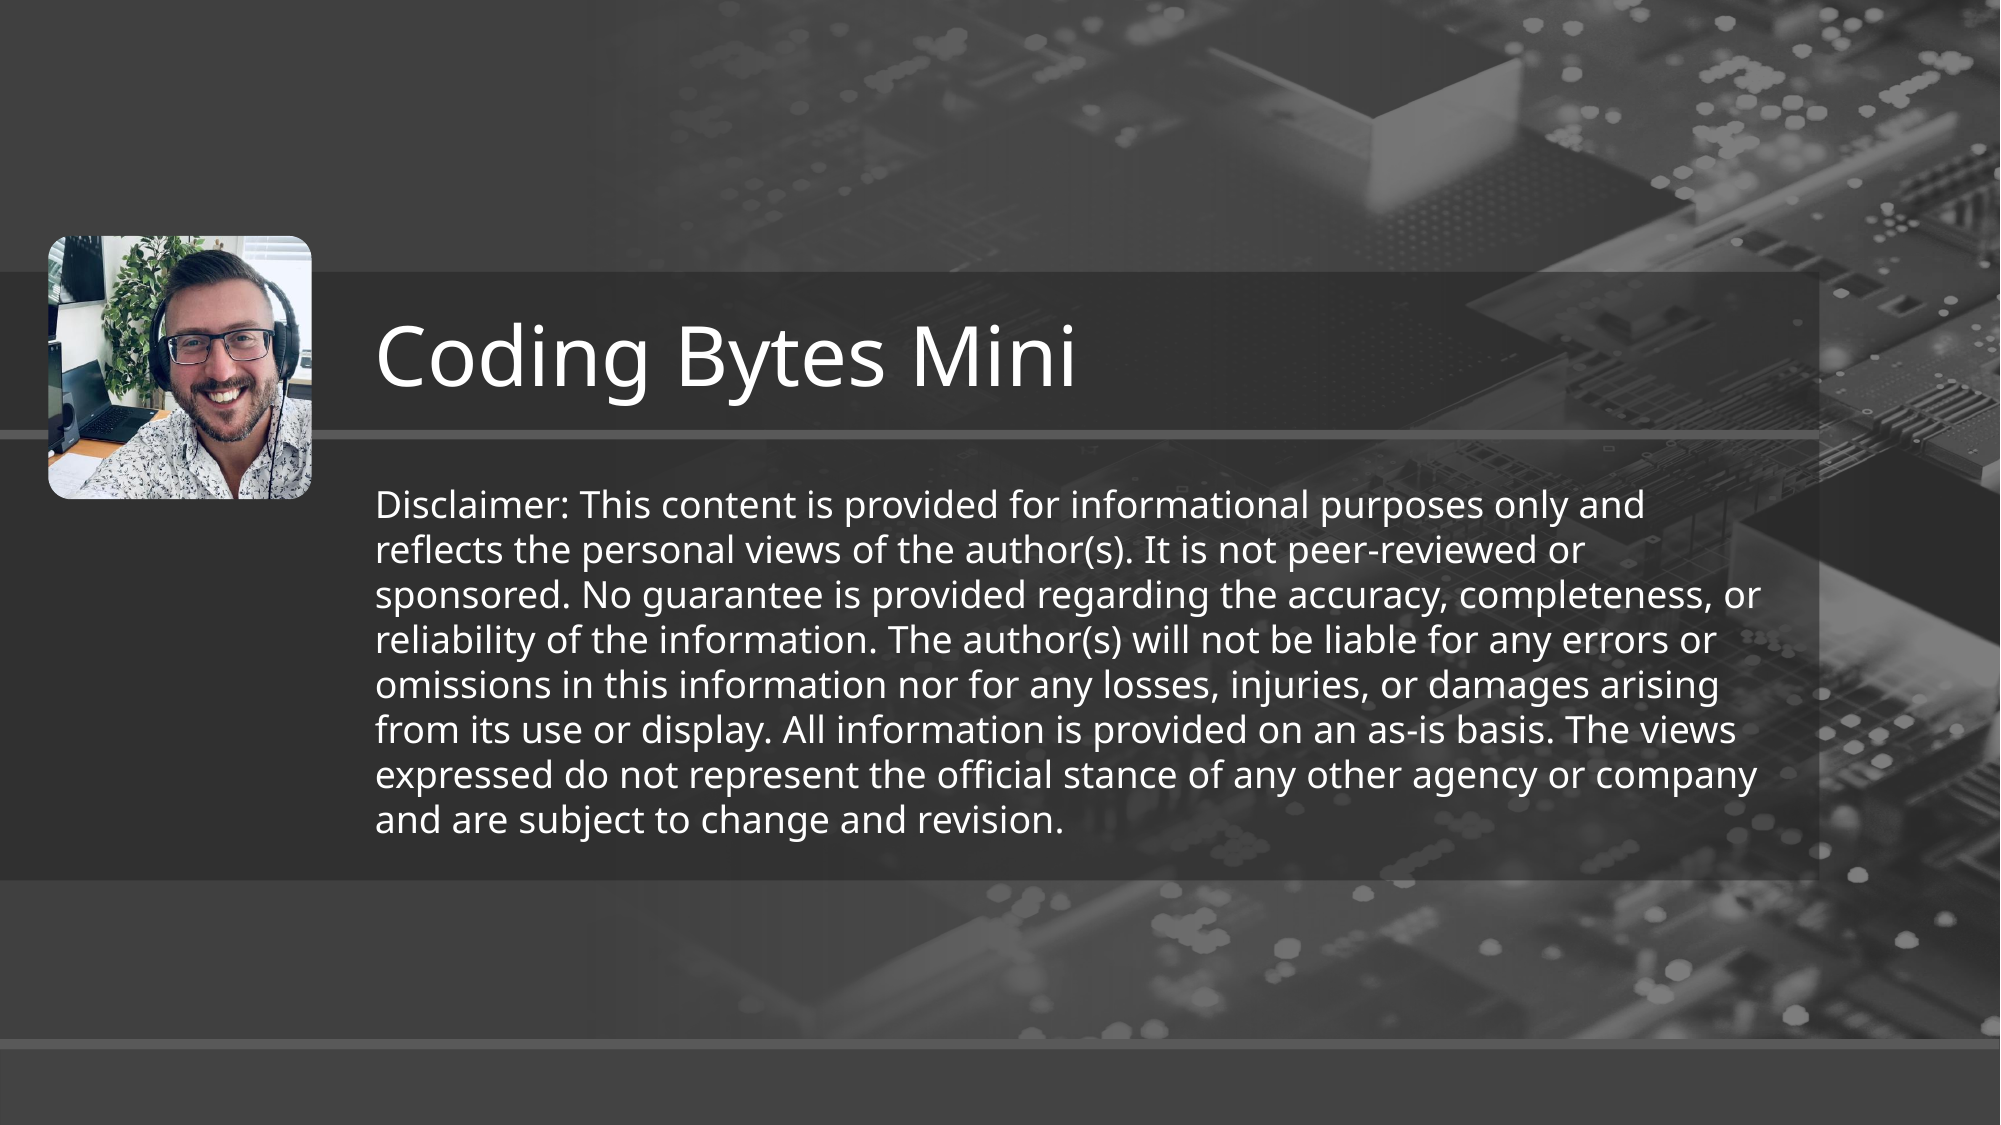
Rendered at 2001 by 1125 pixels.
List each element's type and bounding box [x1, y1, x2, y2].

picture [48, 235, 312, 500]
